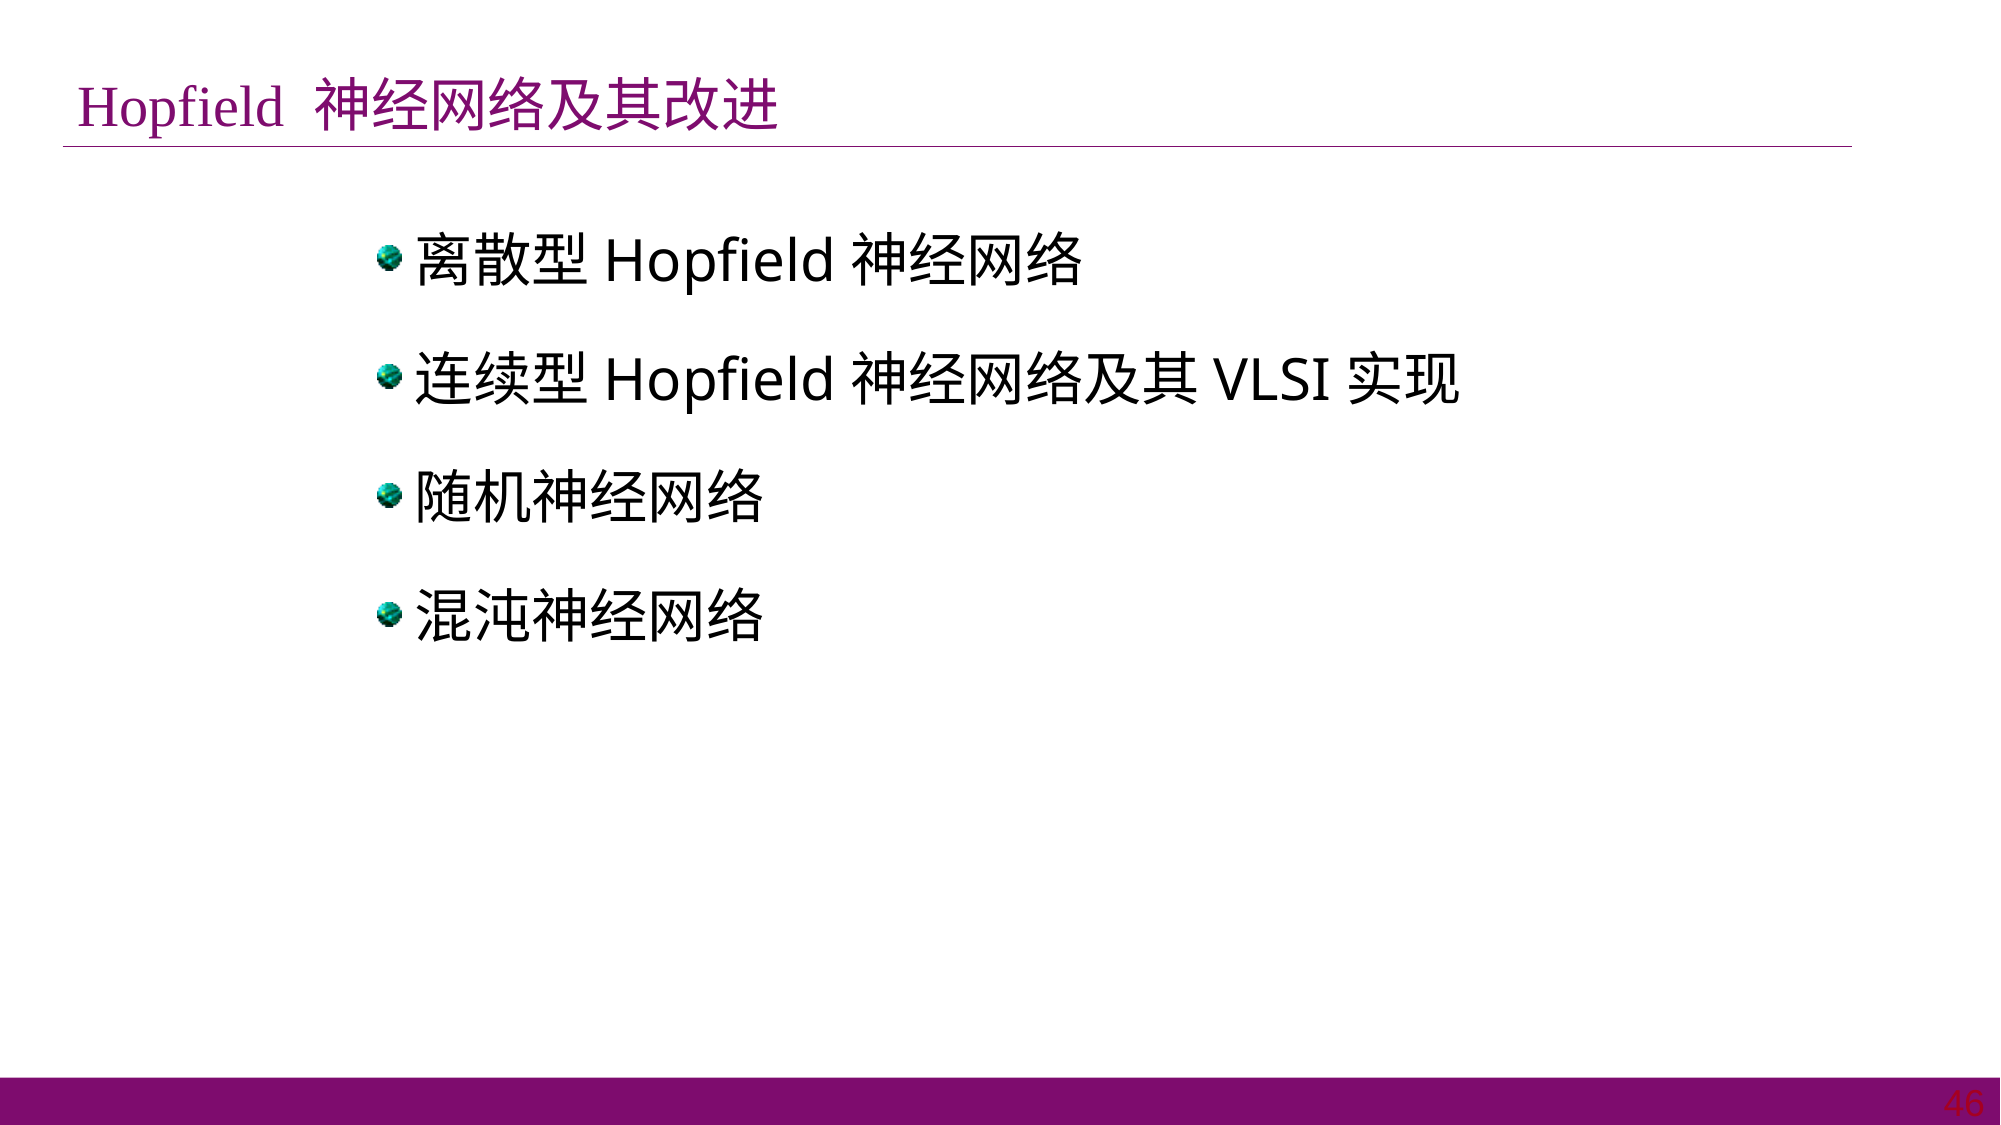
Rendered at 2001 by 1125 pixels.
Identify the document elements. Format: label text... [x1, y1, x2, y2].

picture [377, 364, 402, 389]
text_box Hopfield 神经网络及其改进 [62, 60, 1350, 146]
picture [377, 245, 402, 271]
slide_number 46 [1676, 1077, 2000, 1125]
list 离散型Hopfield神经网络 连续型Hopfield神经网络及其VLSI实现 随机神经网络 混沌神经网络 [362, 187, 1650, 813]
picture [377, 483, 402, 508]
picture [377, 602, 402, 627]
